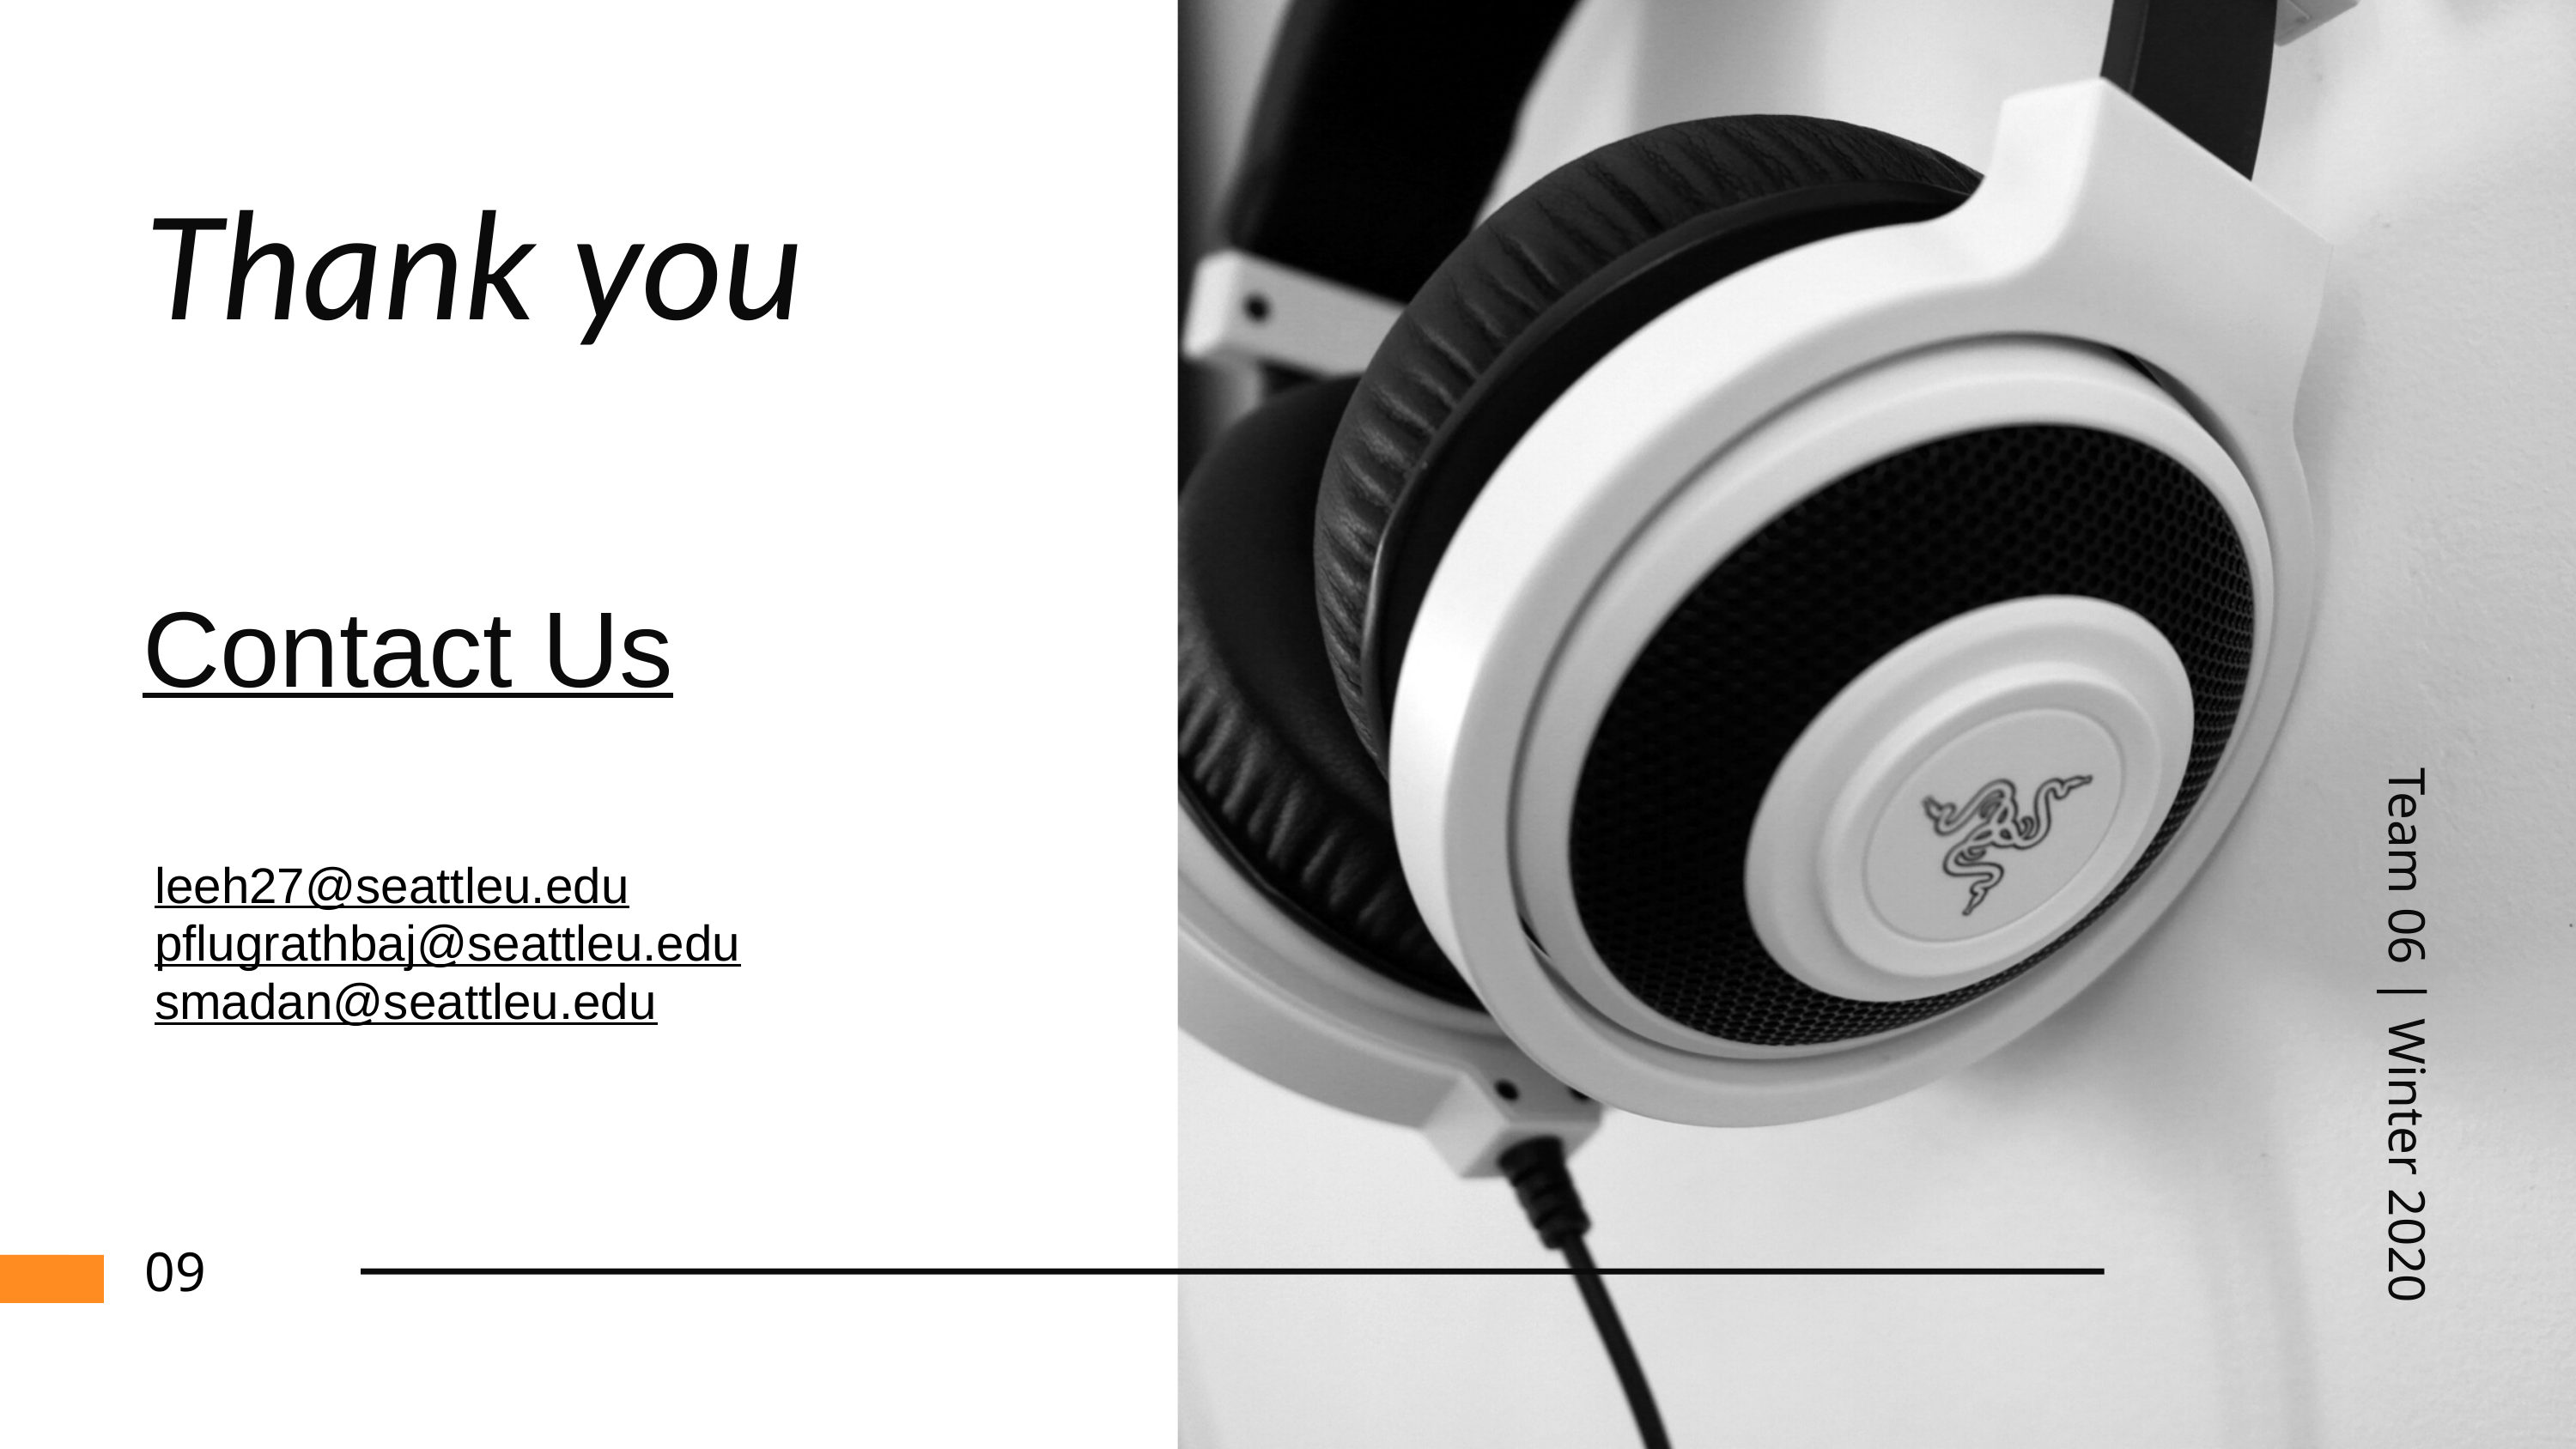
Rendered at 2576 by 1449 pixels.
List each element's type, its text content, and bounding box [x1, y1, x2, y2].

text_box [0, 1254, 104, 1303]
text_box Thank you [144, 173, 1116, 352]
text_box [142, 530, 1058, 1094]
text_box [361, 1268, 1173, 1275]
text_box 09 [144, 1238, 249, 1303]
picture [1177, 0, 2576, 1449]
